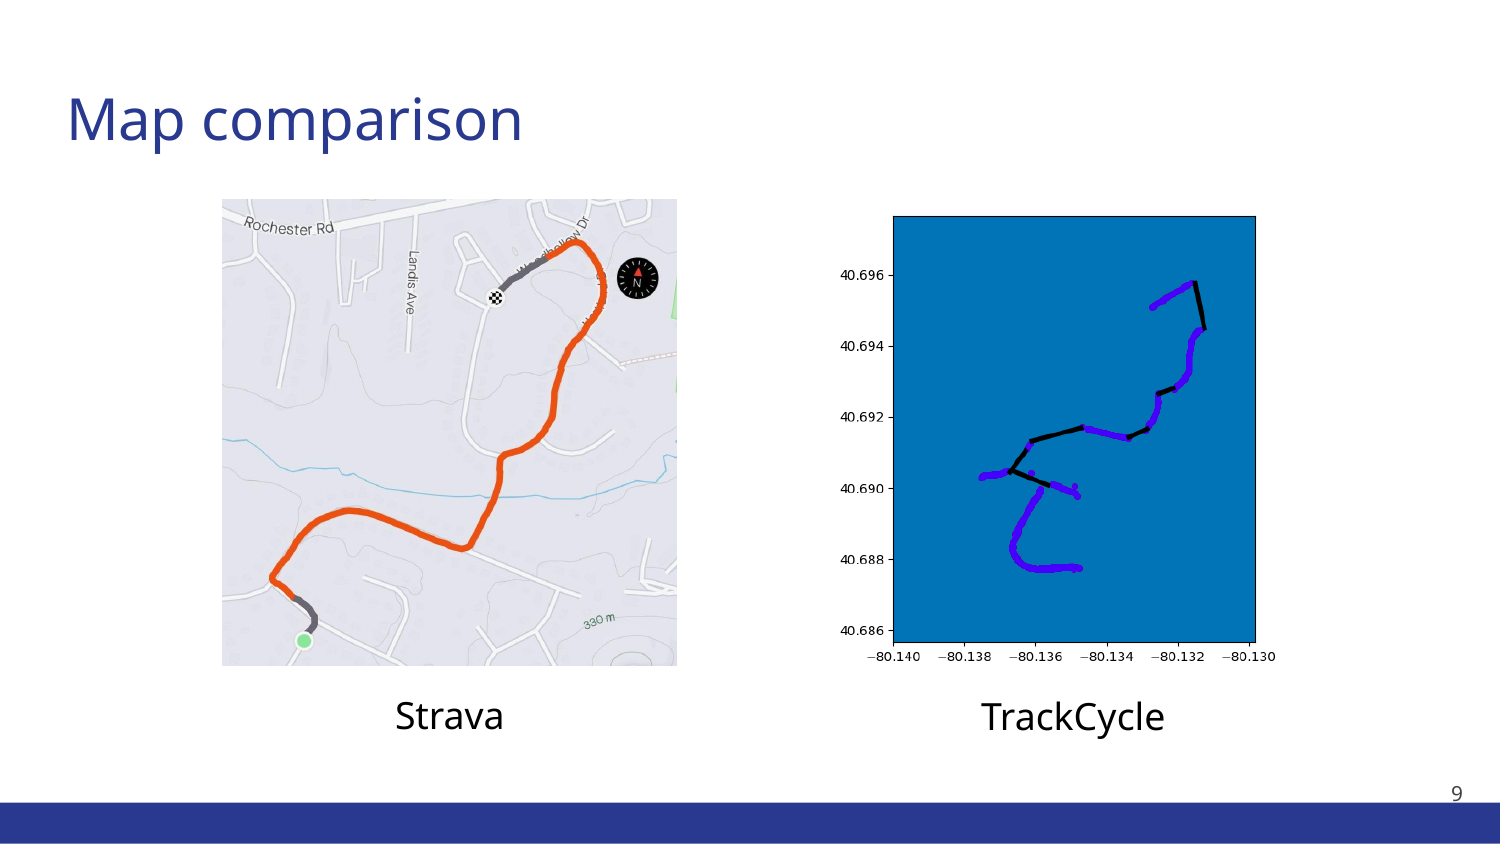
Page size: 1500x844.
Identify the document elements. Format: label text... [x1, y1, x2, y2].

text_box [222, 198, 678, 754]
text_box [0, 802, 1500, 844]
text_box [812, 198, 1288, 754]
title Map comparison [51, 67, 1449, 167]
slide_number 9 [1387, 762, 1478, 828]
